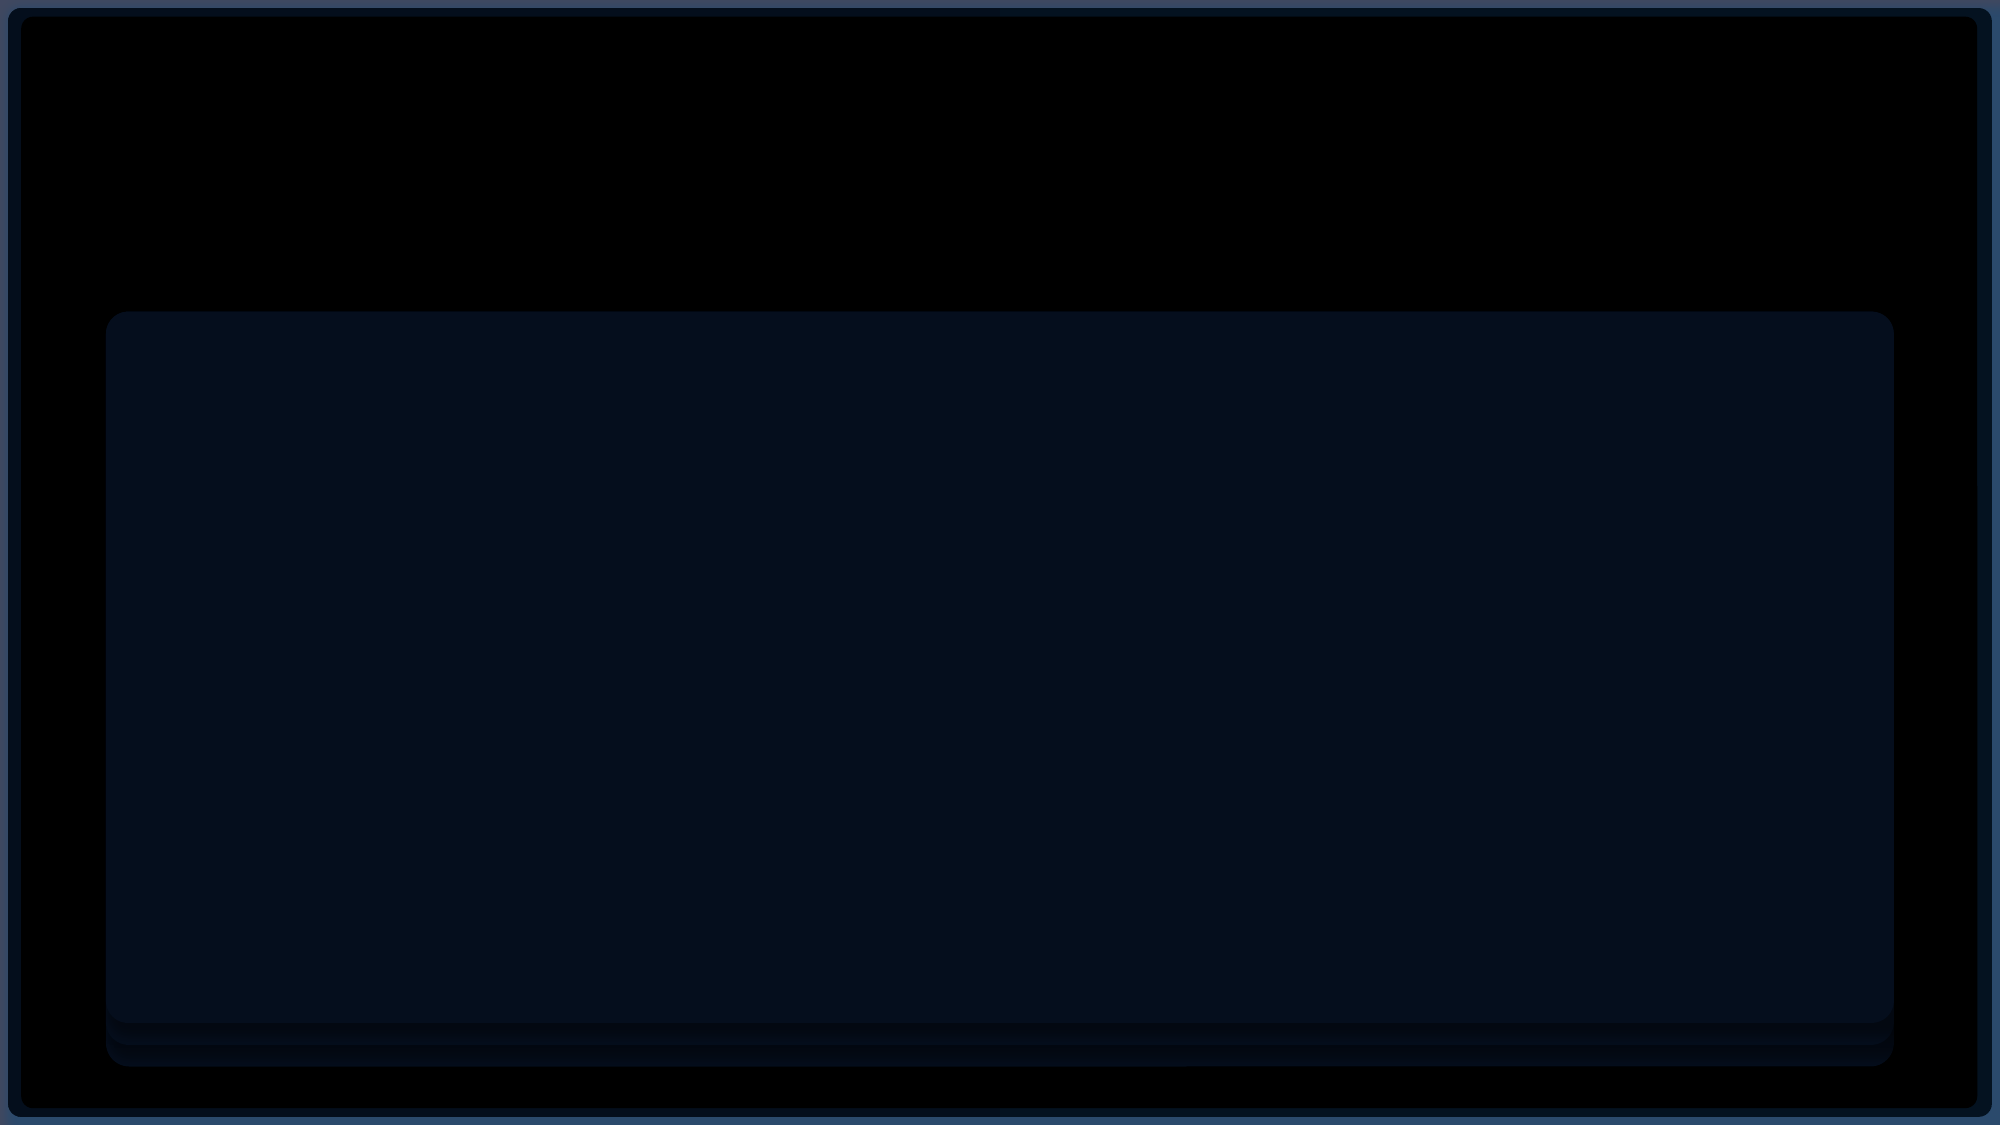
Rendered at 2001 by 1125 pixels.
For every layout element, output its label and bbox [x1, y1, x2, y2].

text_box [20, 15, 1979, 1110]
text_box [7, 6, 1993, 1118]
text_box [104, 310, 1895, 1024]
